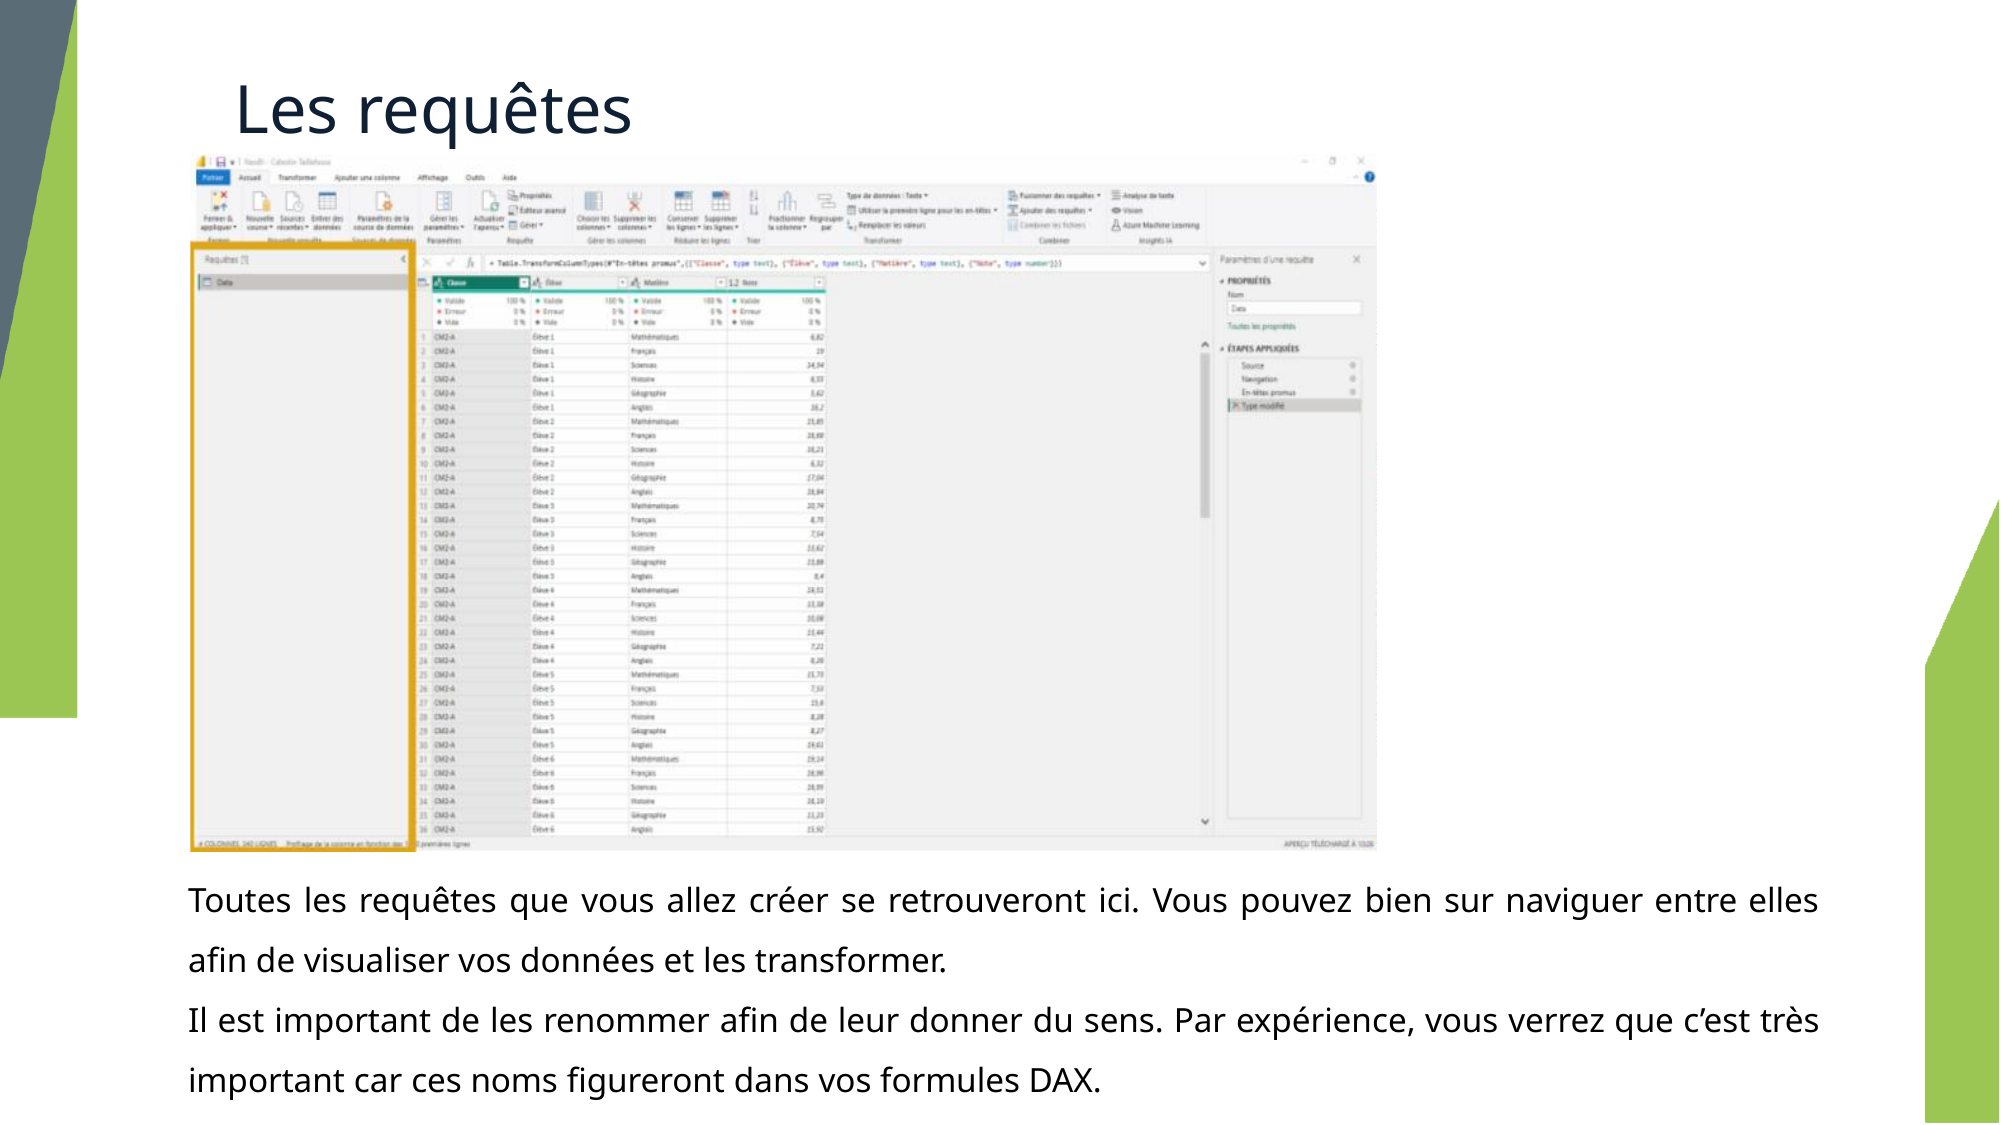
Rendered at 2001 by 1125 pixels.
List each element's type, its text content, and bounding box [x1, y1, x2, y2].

picture [1924, 498, 2000, 1125]
picture [0, 0, 79, 720]
title Les requêtes [79, 30, 939, 155]
subtitle Toutes les requêtes que vous allez créer se retrouveront ici. Vous pouvez bien sur naviguer entre elles afin de visualiser vos données et les transformer. Il est important de les renommer afin de leur donner du sens. Par expérience, vous verrez que c’est très important car ces noms figureront dans vos formules DAX. [173, 851, 1835, 1125]
text_box [190, 154, 1377, 852]
